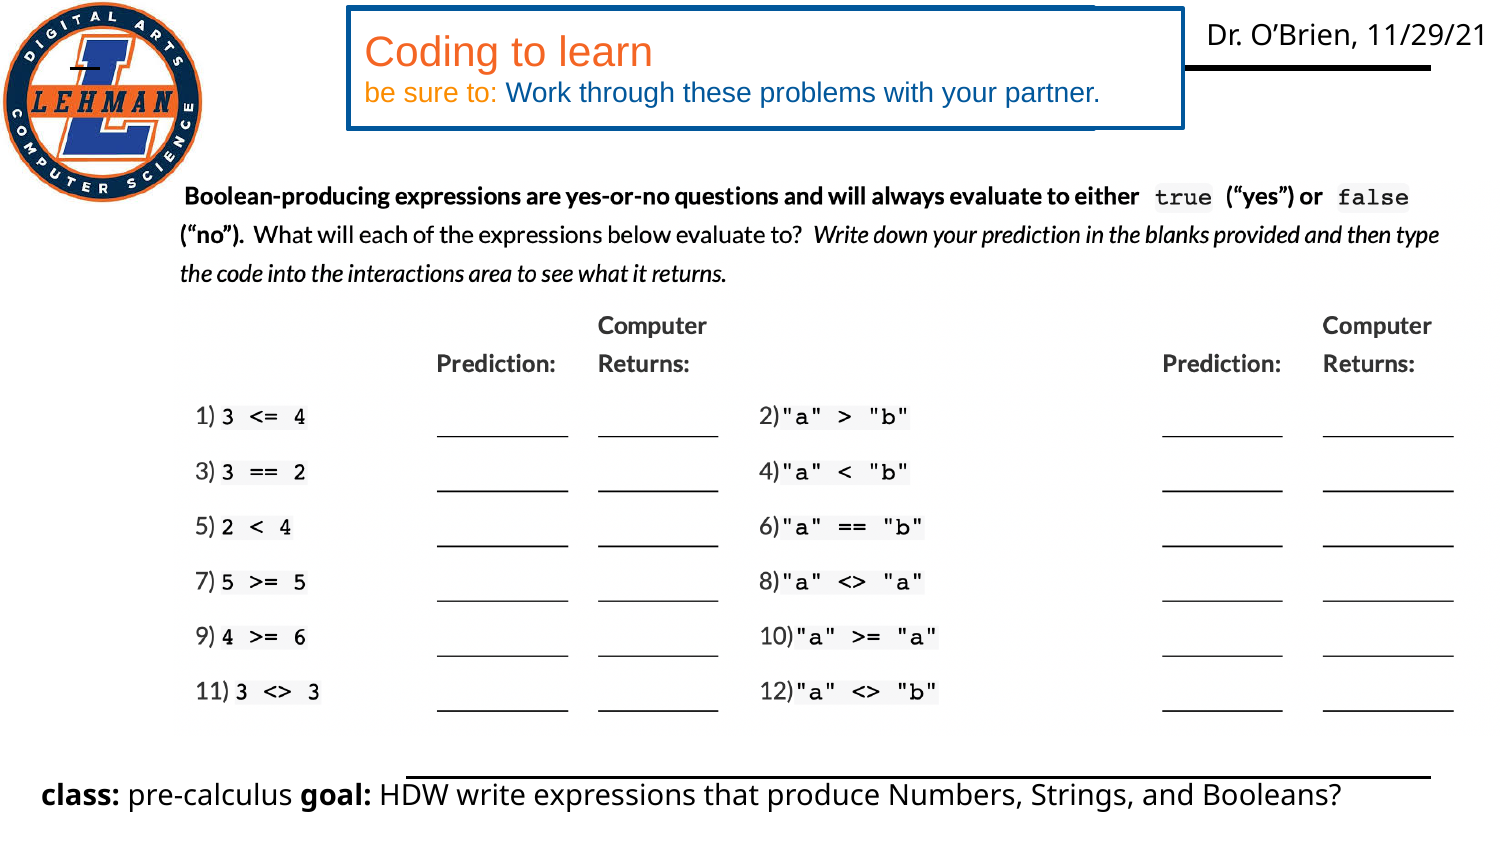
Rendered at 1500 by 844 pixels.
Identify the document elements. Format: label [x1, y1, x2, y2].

picture [0, 0, 1500, 736]
text_box [347, 6, 1184, 130]
